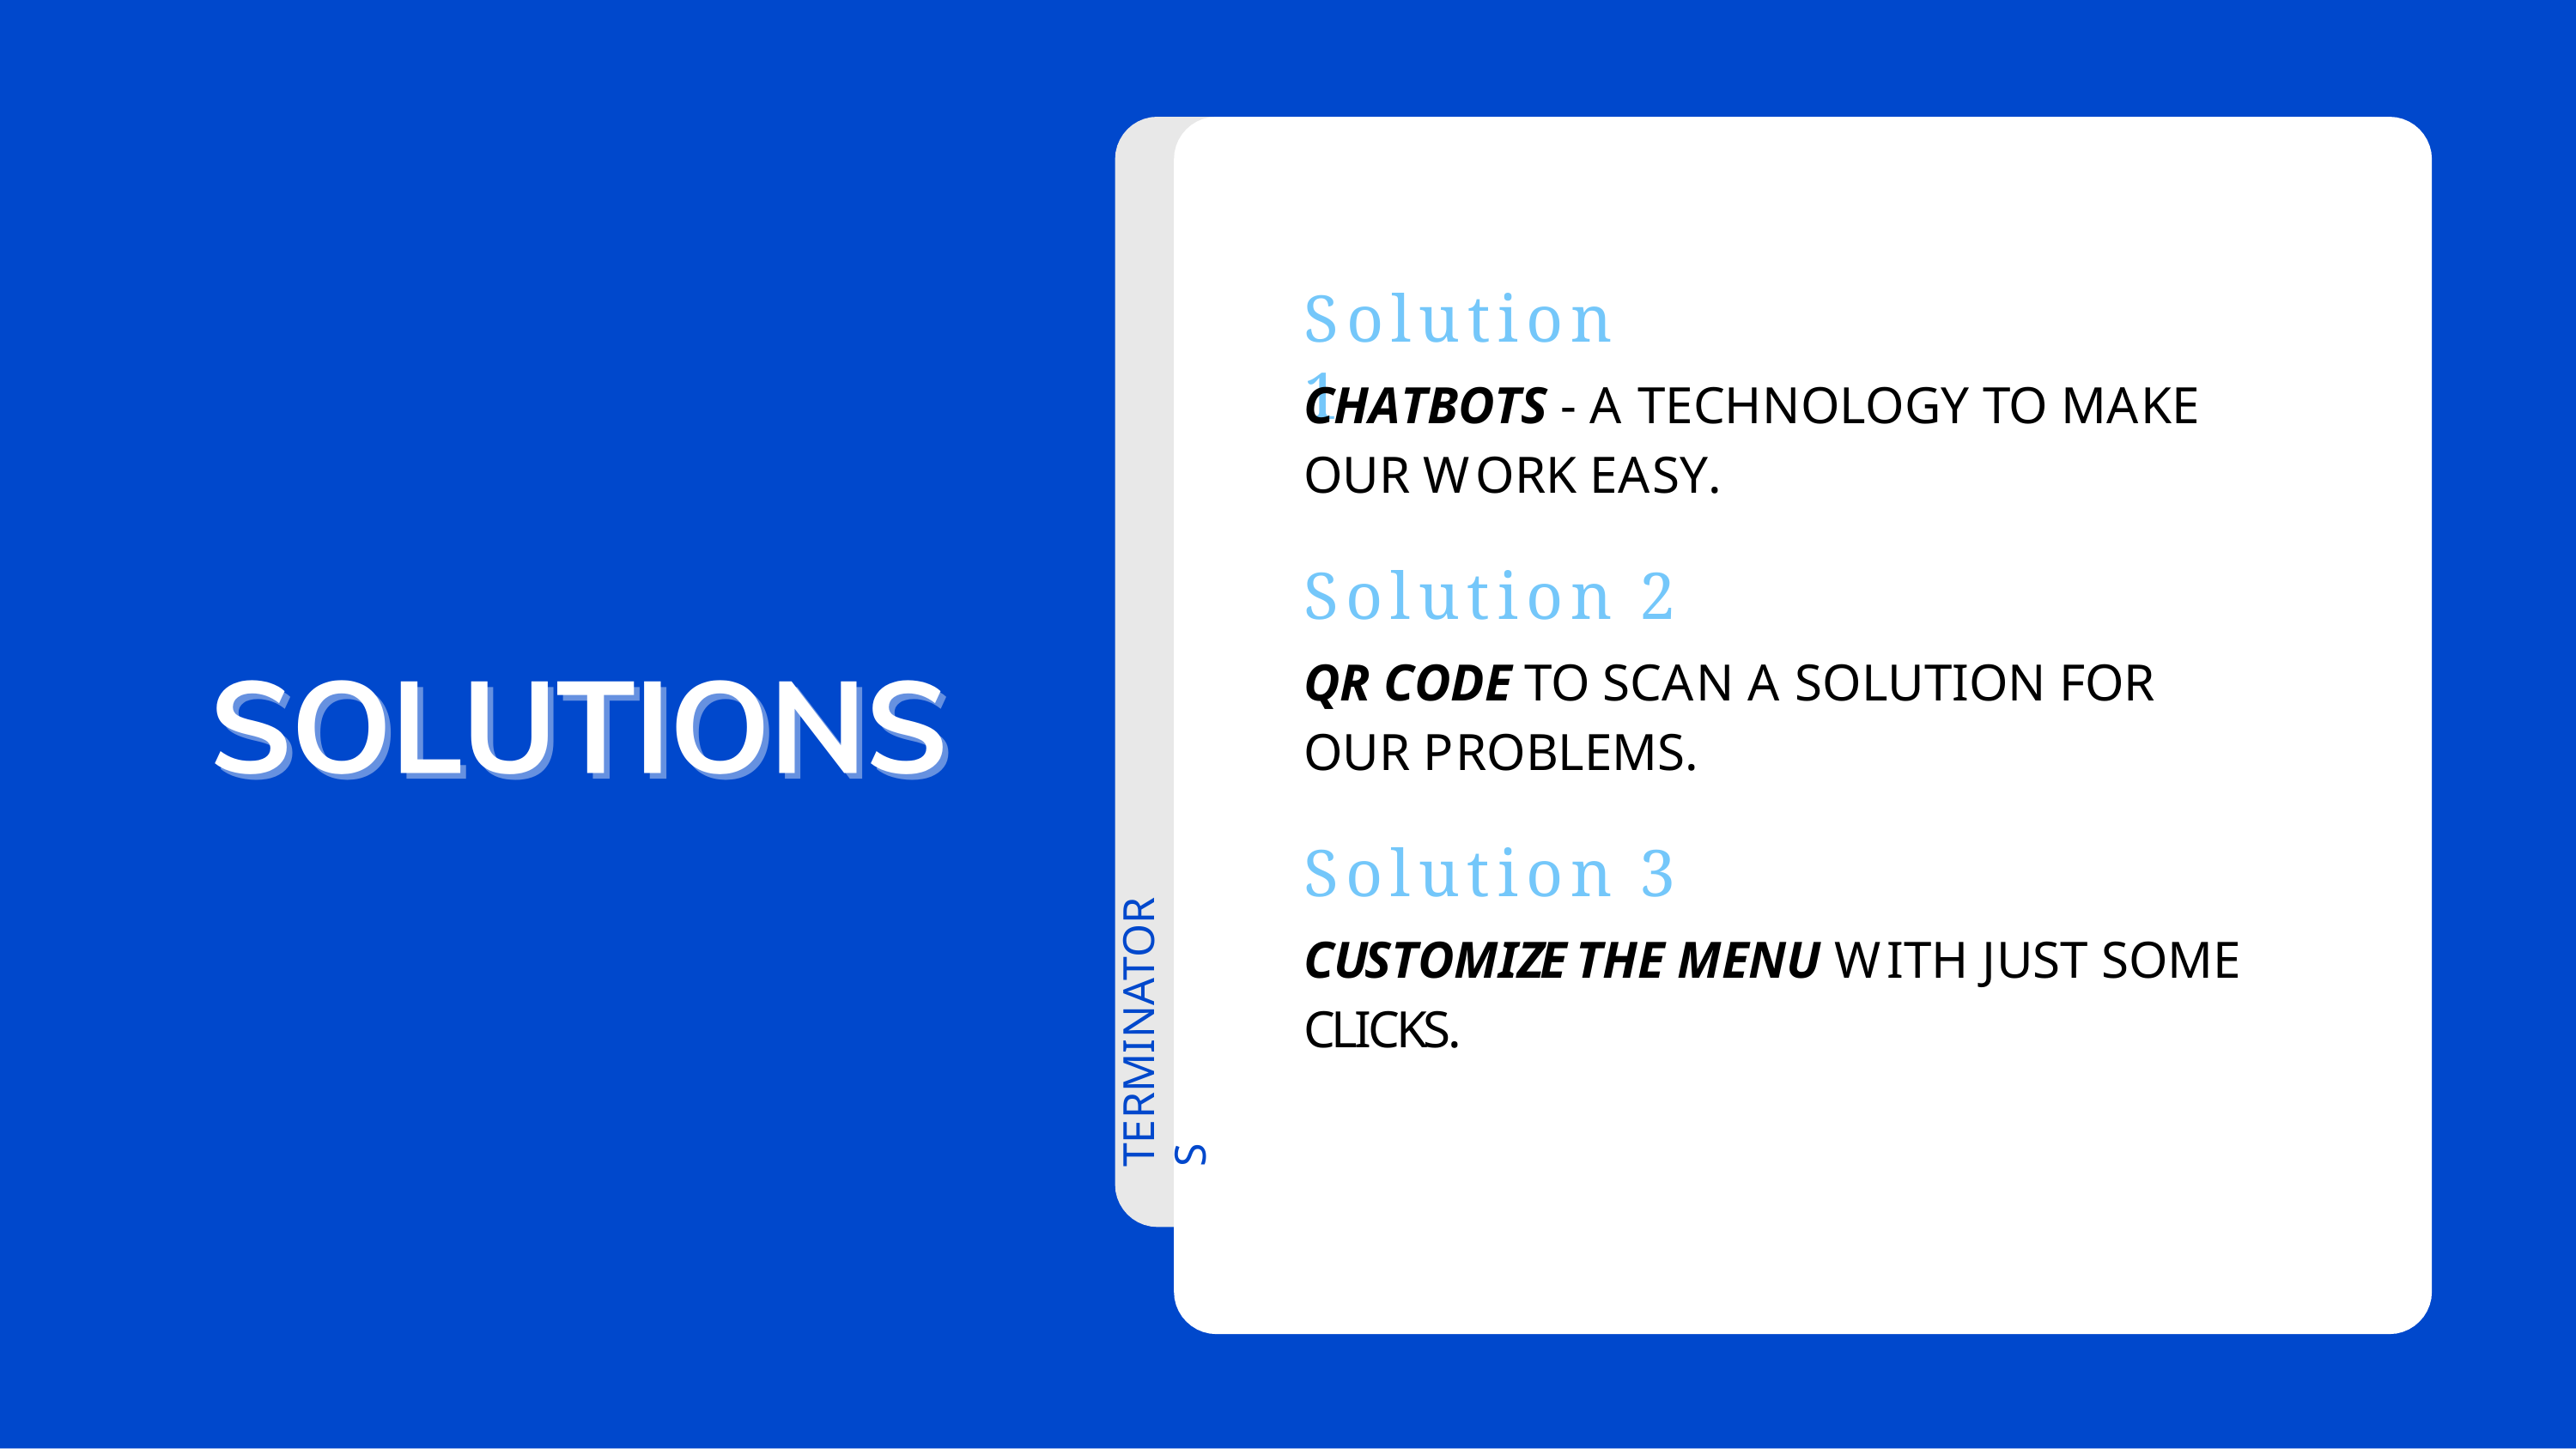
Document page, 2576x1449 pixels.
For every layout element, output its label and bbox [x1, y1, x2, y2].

picture [209, 643, 956, 814]
text_box [1115, 116, 2433, 1335]
